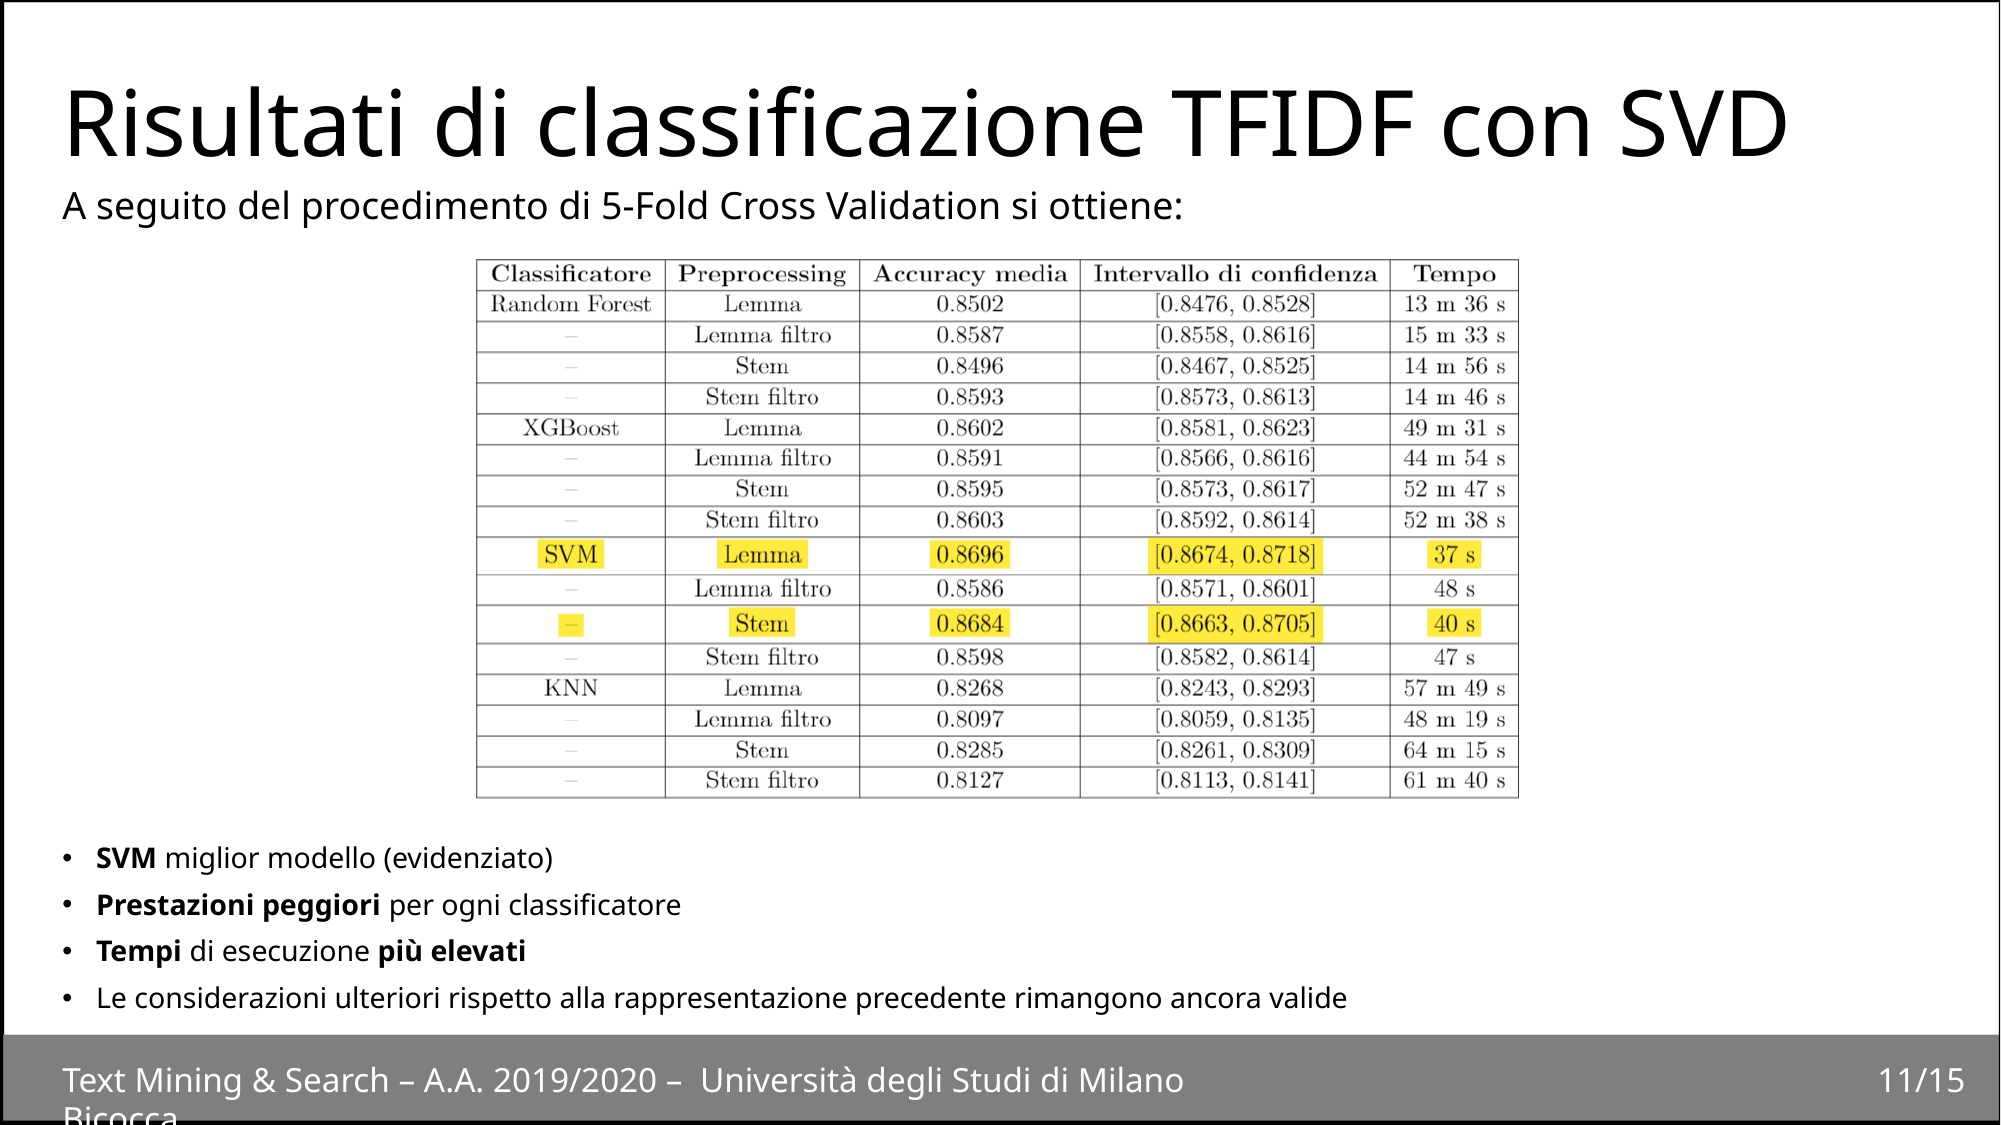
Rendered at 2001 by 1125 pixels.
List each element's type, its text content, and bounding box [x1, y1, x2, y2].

text_box Text Mining & Search – A.A. 2019/2020 – Università degli Studi di Milano Bicocca [47, 1051, 1312, 1125]
list A seguito del procedimento di 5-Fold Cross Validation si ottiene: [47, 179, 1953, 236]
picture [0, 0, 2001, 1125]
text_box 11/15 [1862, 1051, 1989, 1106]
title Risultati di classificazione TFIDF con SVD [47, 18, 1914, 179]
text_box SVM miglior modello (evidenziato) Prestazioni peggiori per ogni classificatore Tempi di esecuzione più elevati Le considerazioni ulteriori rispetto alla rappresentazione precedente rimangono ancora valide [47, 836, 1953, 1024]
